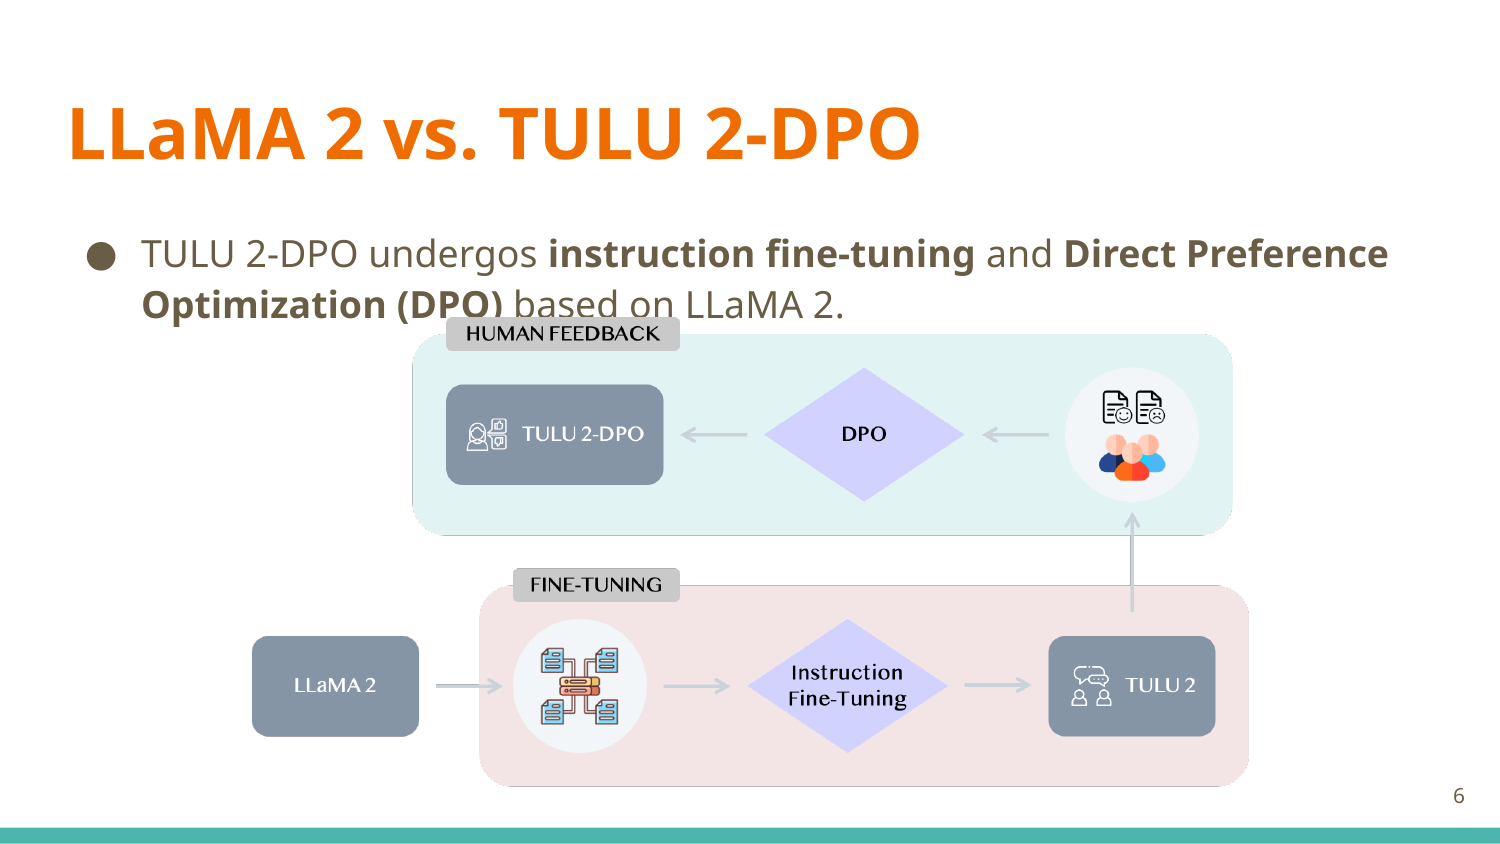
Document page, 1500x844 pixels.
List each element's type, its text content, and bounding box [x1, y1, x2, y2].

picture [251, 314, 1249, 787]
slide_number 6 [1389, 764, 1480, 830]
list TULU 2-DPO undergos instruction fine-tuning and Direct Preference Optimization (DPO) based on LLaMA 2. [51, 207, 1449, 750]
title LLaMA 2 vs. TULU 2-DPO [51, 72, 1449, 189]
